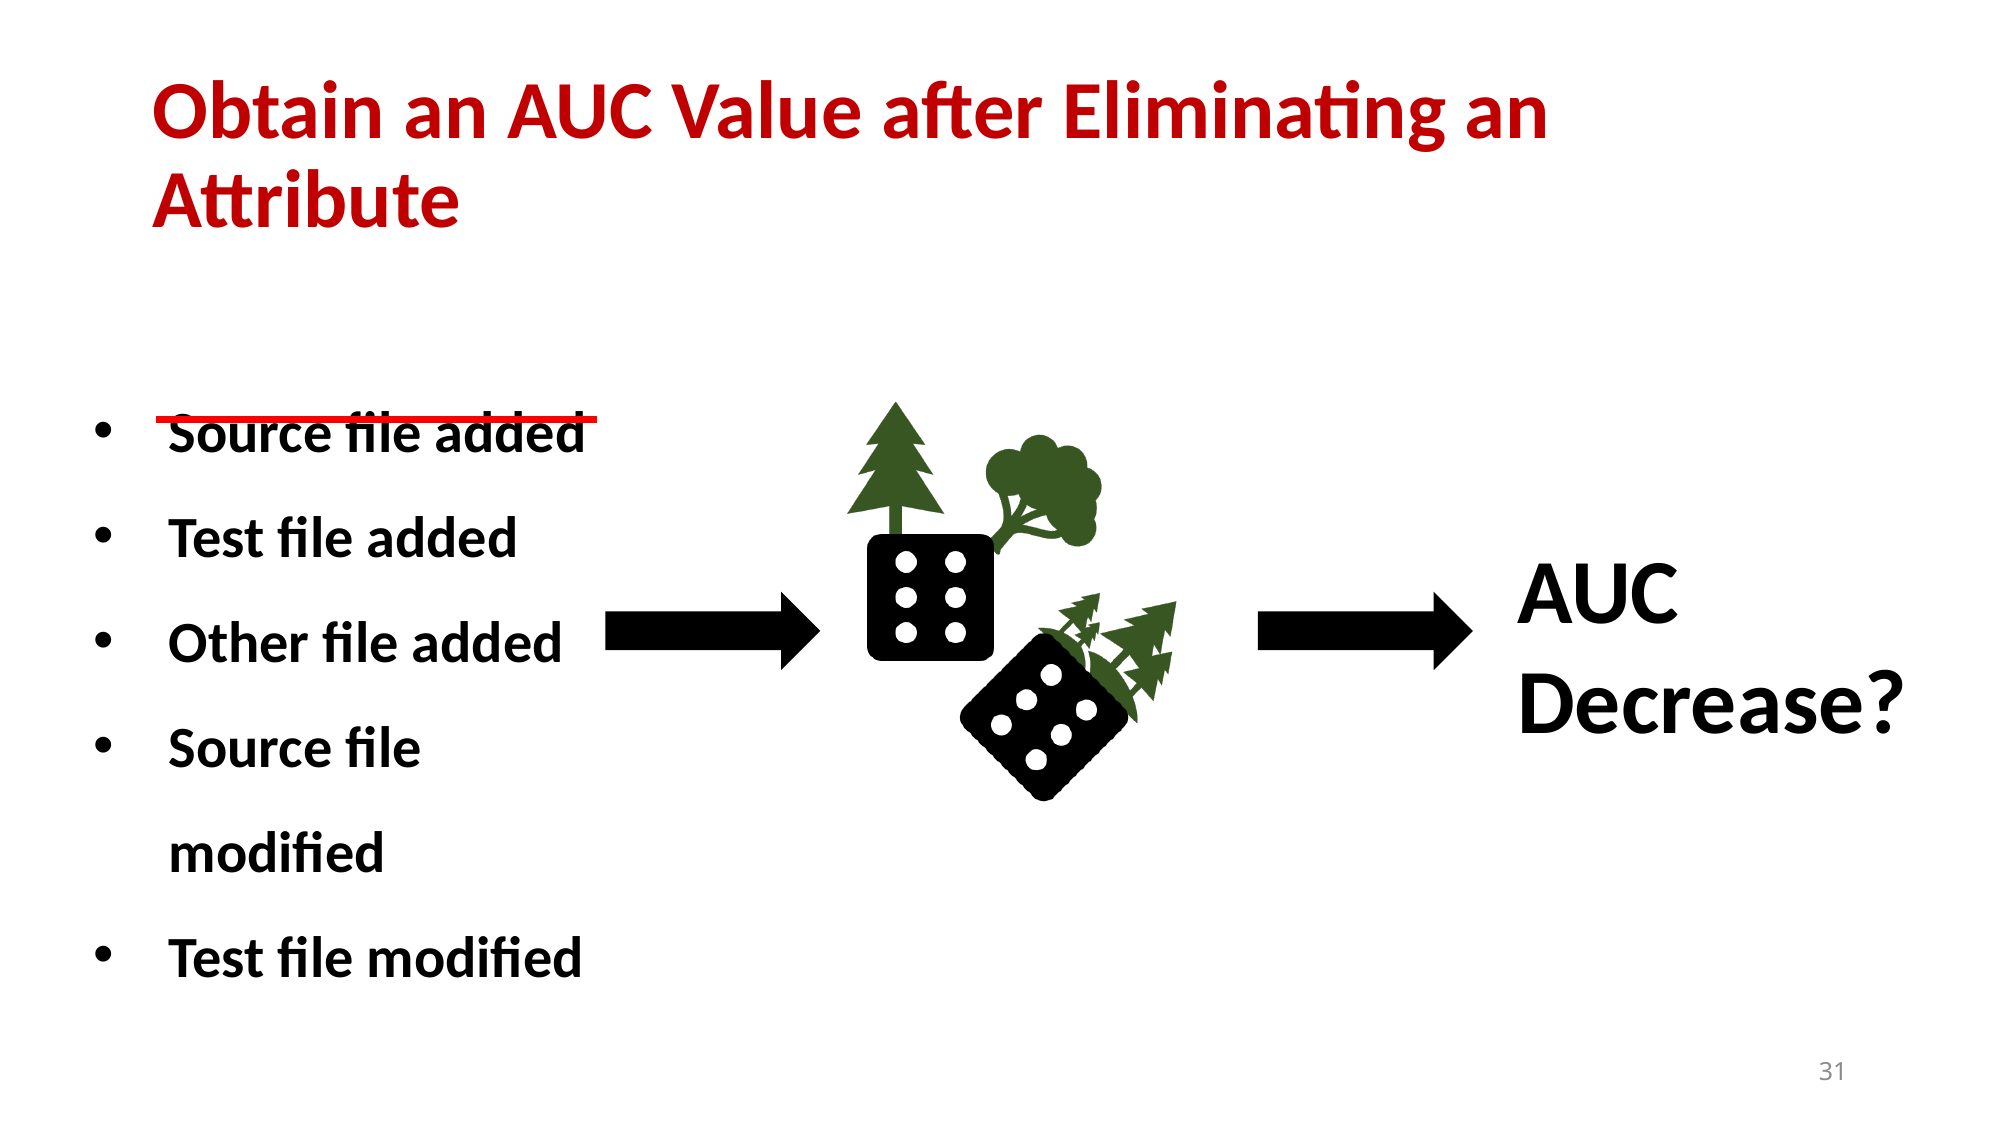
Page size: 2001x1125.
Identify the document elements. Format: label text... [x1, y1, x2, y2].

text_box [646, 591, 821, 671]
title Obtain an AUC Value after Eliminating an Attribute [137, 59, 1863, 254]
text_box AUC Decrease? [1502, 524, 1931, 760]
picture [820, 394, 1233, 837]
text_box Source file added Test file added Other file added Source file modified Test file modified [79, 351, 646, 1067]
slide_number 31 [1412, 1042, 1863, 1103]
text_box [1257, 591, 1473, 671]
